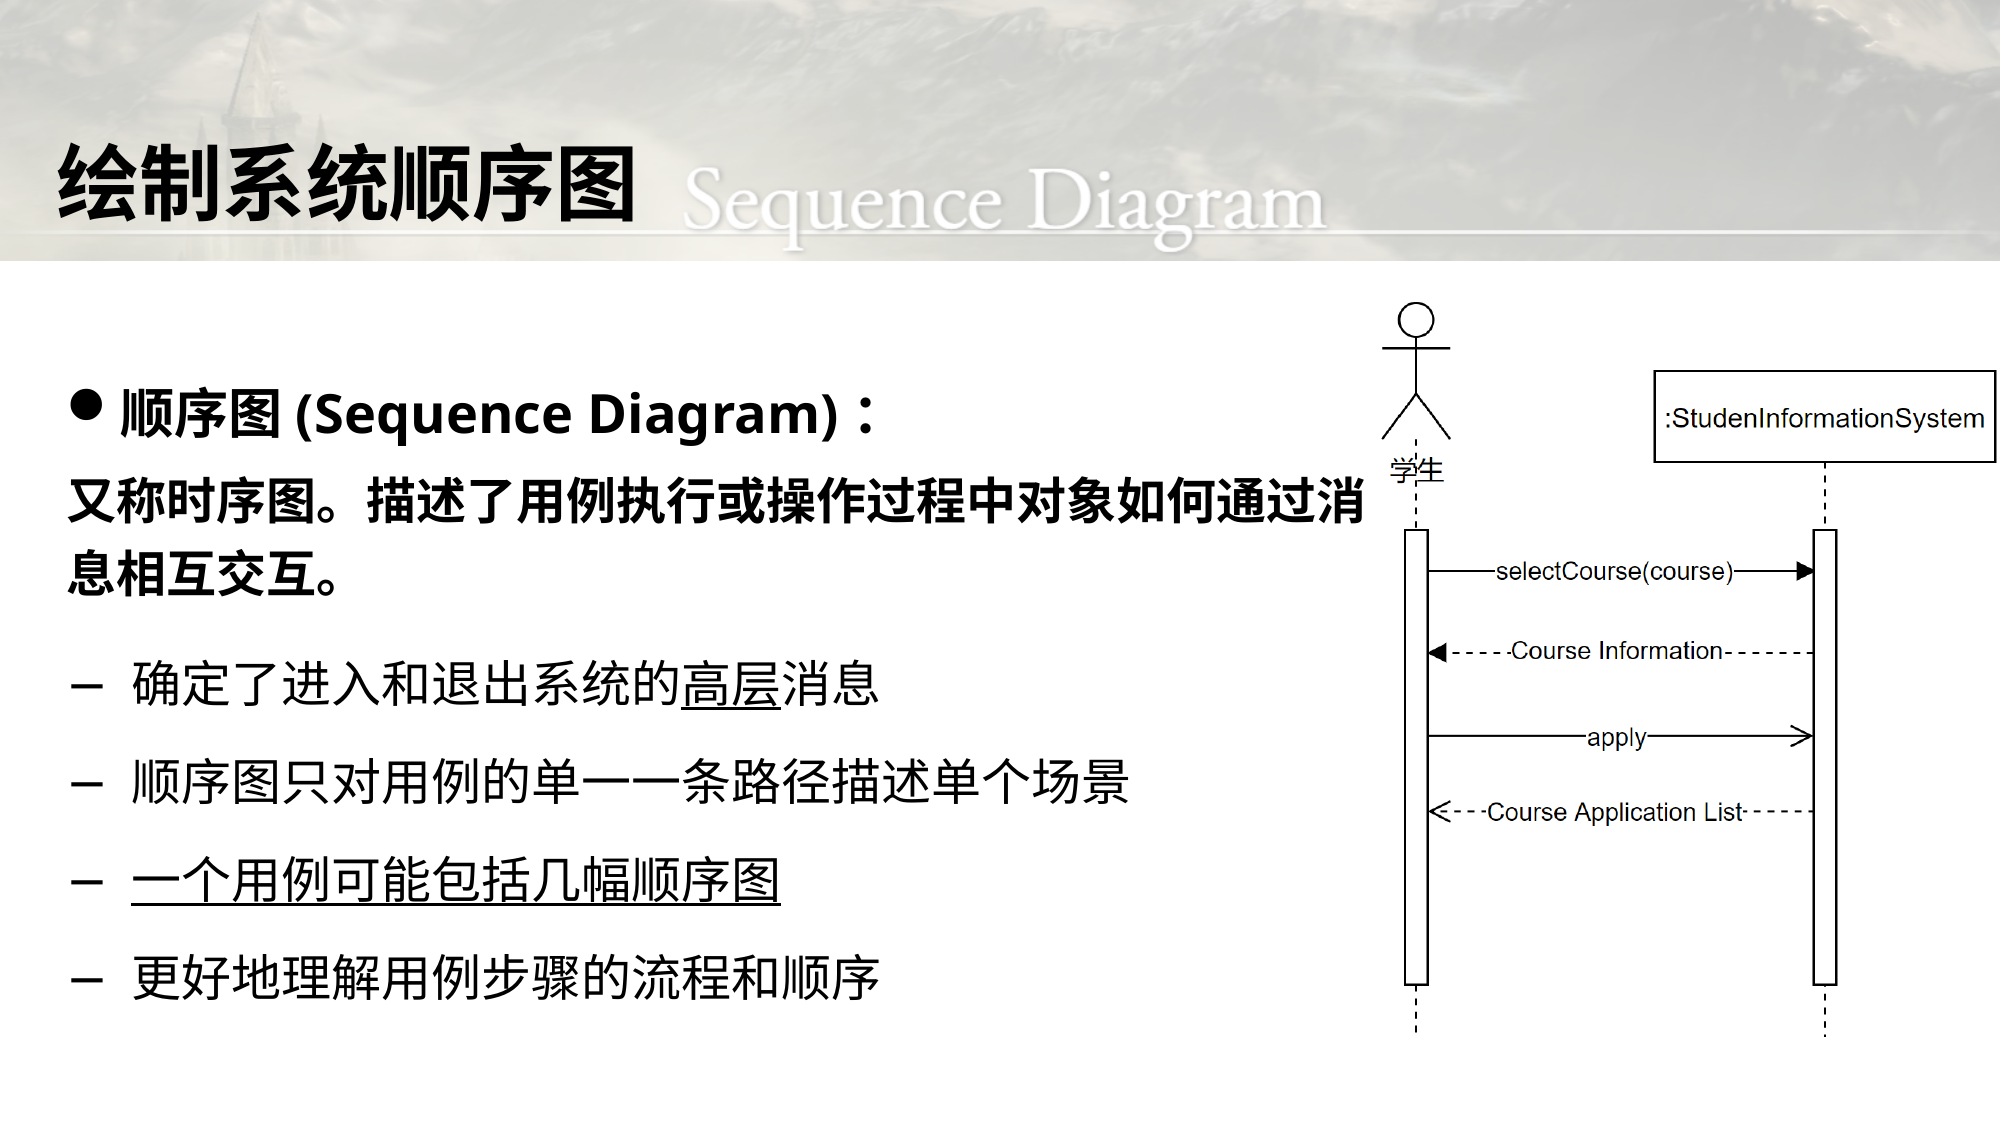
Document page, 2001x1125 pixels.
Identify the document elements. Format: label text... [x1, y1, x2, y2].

text_box 顺序图(Sequence Diagram)： 又称时序图。描述了用例执行或操作过程中对象如何通过消息相互交互。 确定了进入和退出系统的高层消息 顺序图只对用例的单一一条路径描述单个场景 一个用例可能包括几幅顺序图 更好地理解用例步骤的流程和顺序 [50, 363, 1373, 915]
picture [0, 0, 2000, 261]
picture [1373, 299, 2000, 1037]
